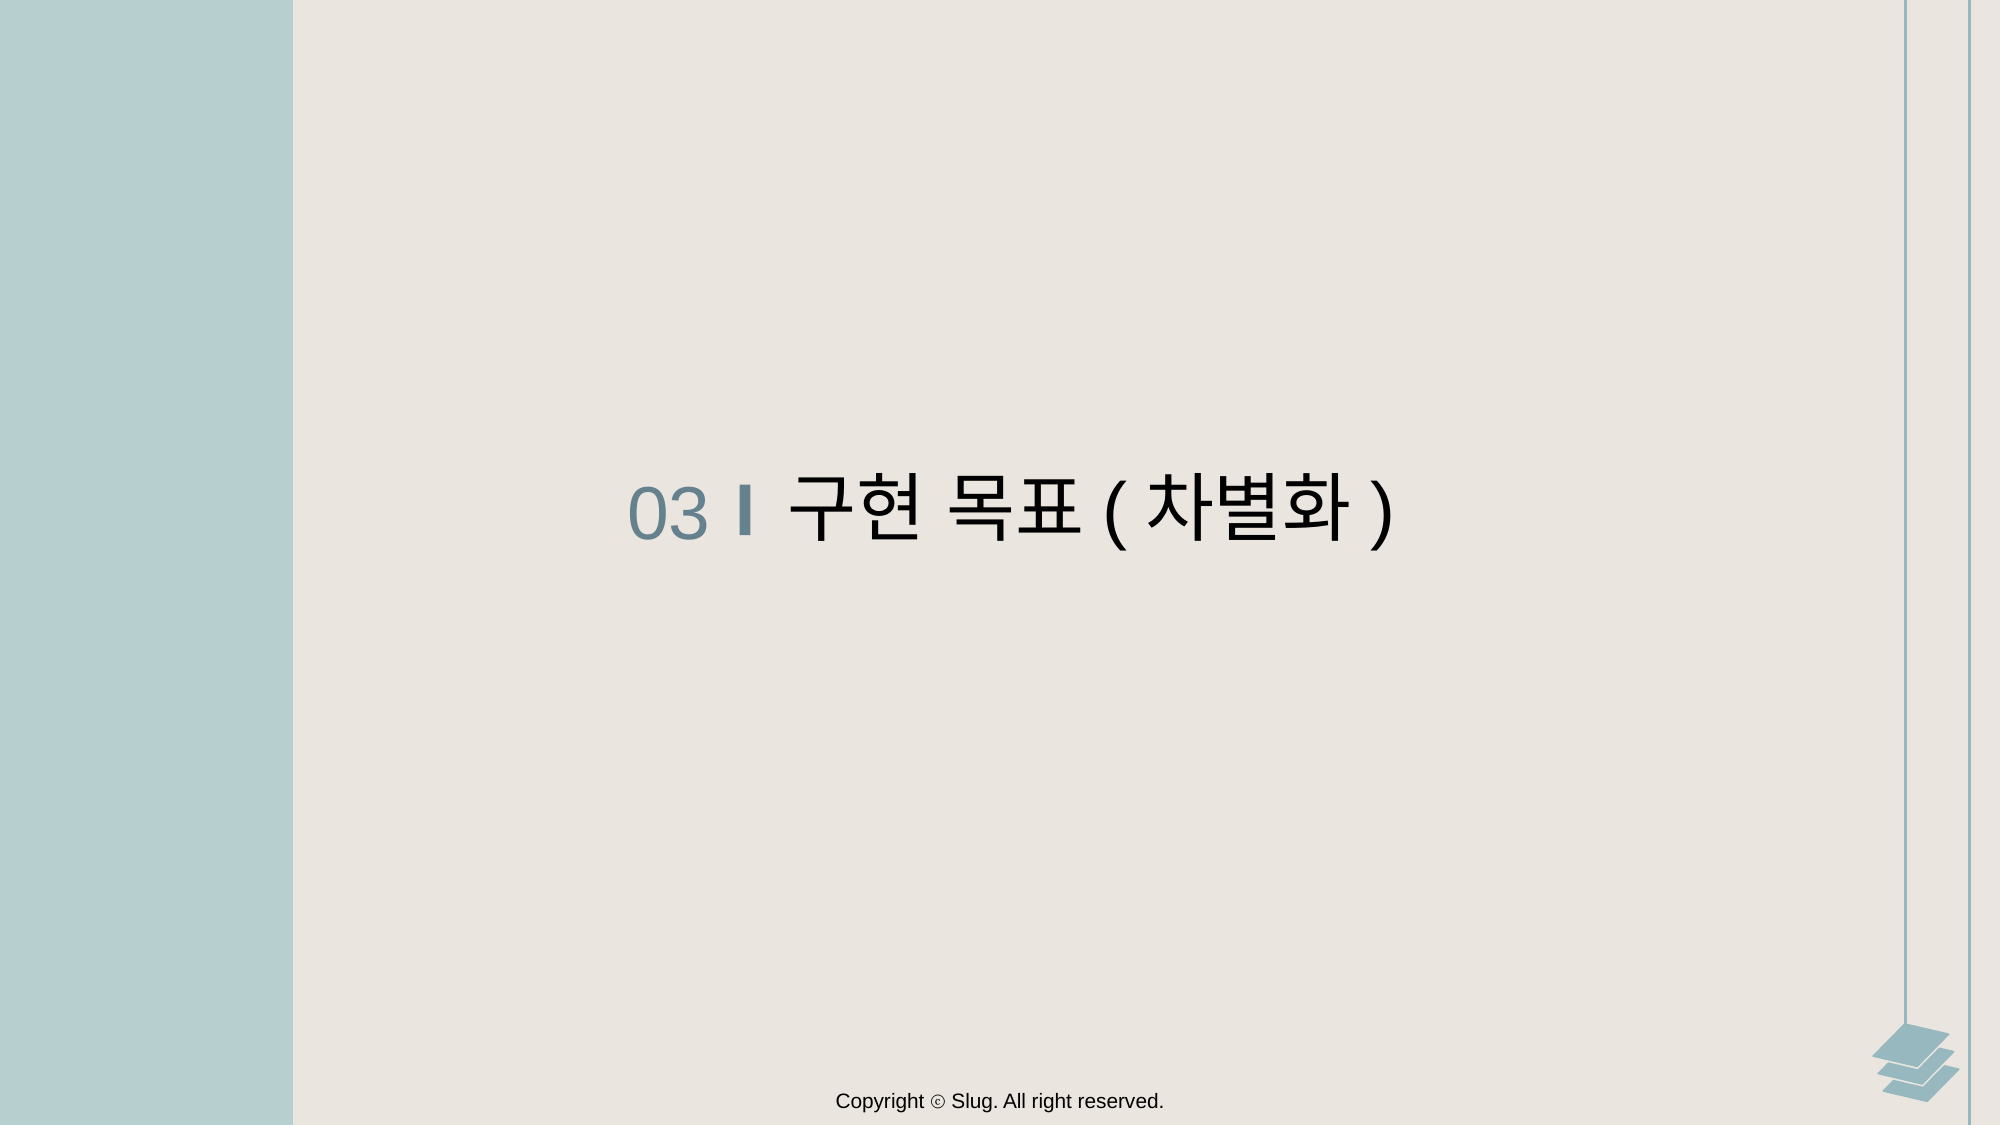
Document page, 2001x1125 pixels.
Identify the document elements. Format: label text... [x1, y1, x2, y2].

text_box 구현 목표(차별화) [772, 453, 1440, 560]
text_box [739, 484, 751, 536]
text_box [1876, 1022, 1956, 1104]
text_box 03 [612, 456, 773, 563]
text_box [0, 0, 293, 1125]
text_box Copyright ⓒ Slug. All right reserved. [740, 1080, 1260, 1121]
